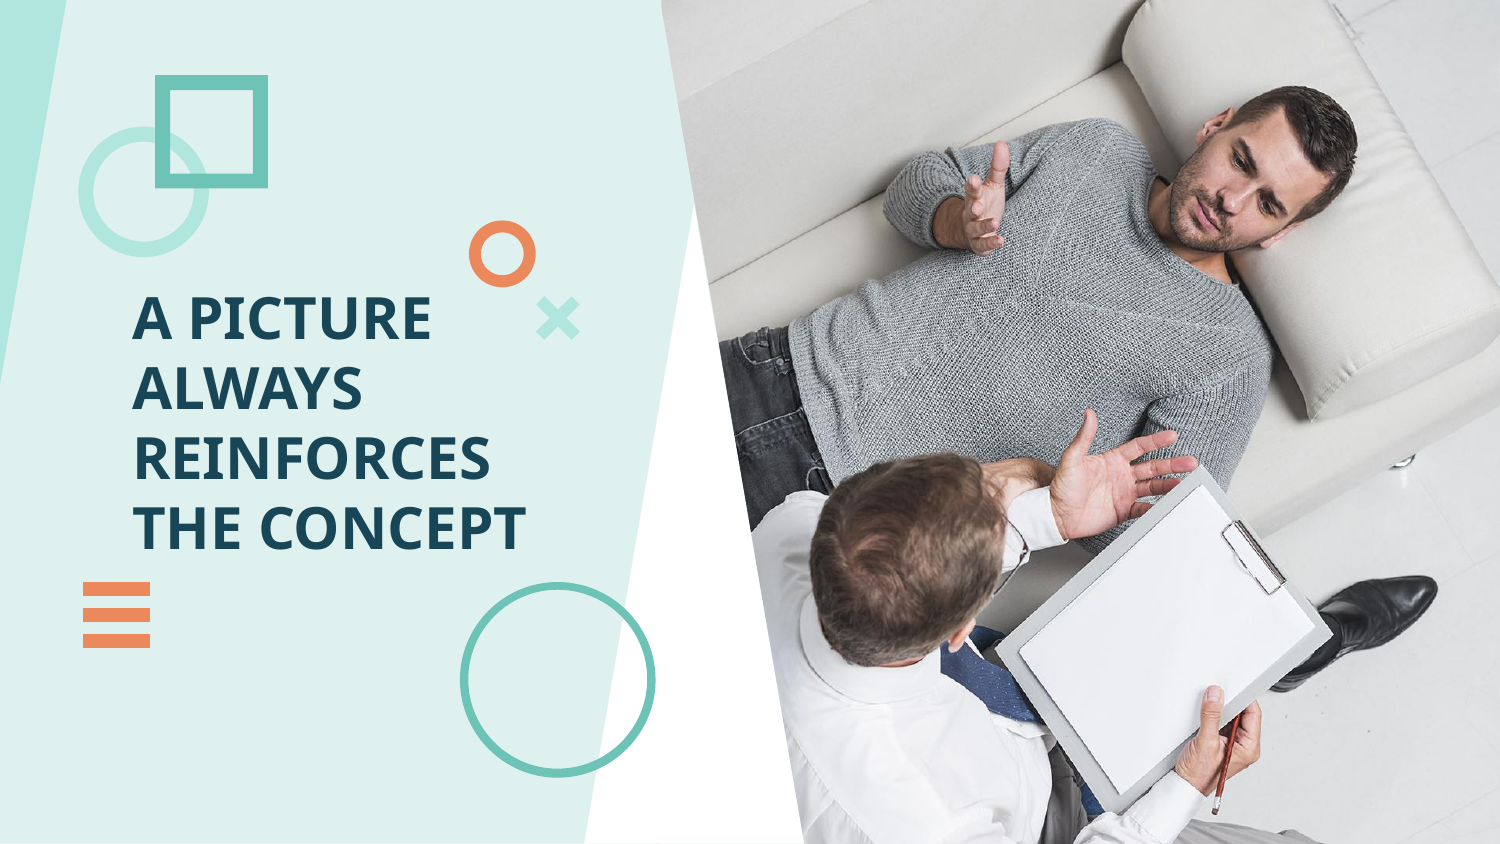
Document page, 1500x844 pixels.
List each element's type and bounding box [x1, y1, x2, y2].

text_box [77, 74, 657, 778]
picture [805, 0, 1500, 844]
text_box [0, 0, 805, 844]
